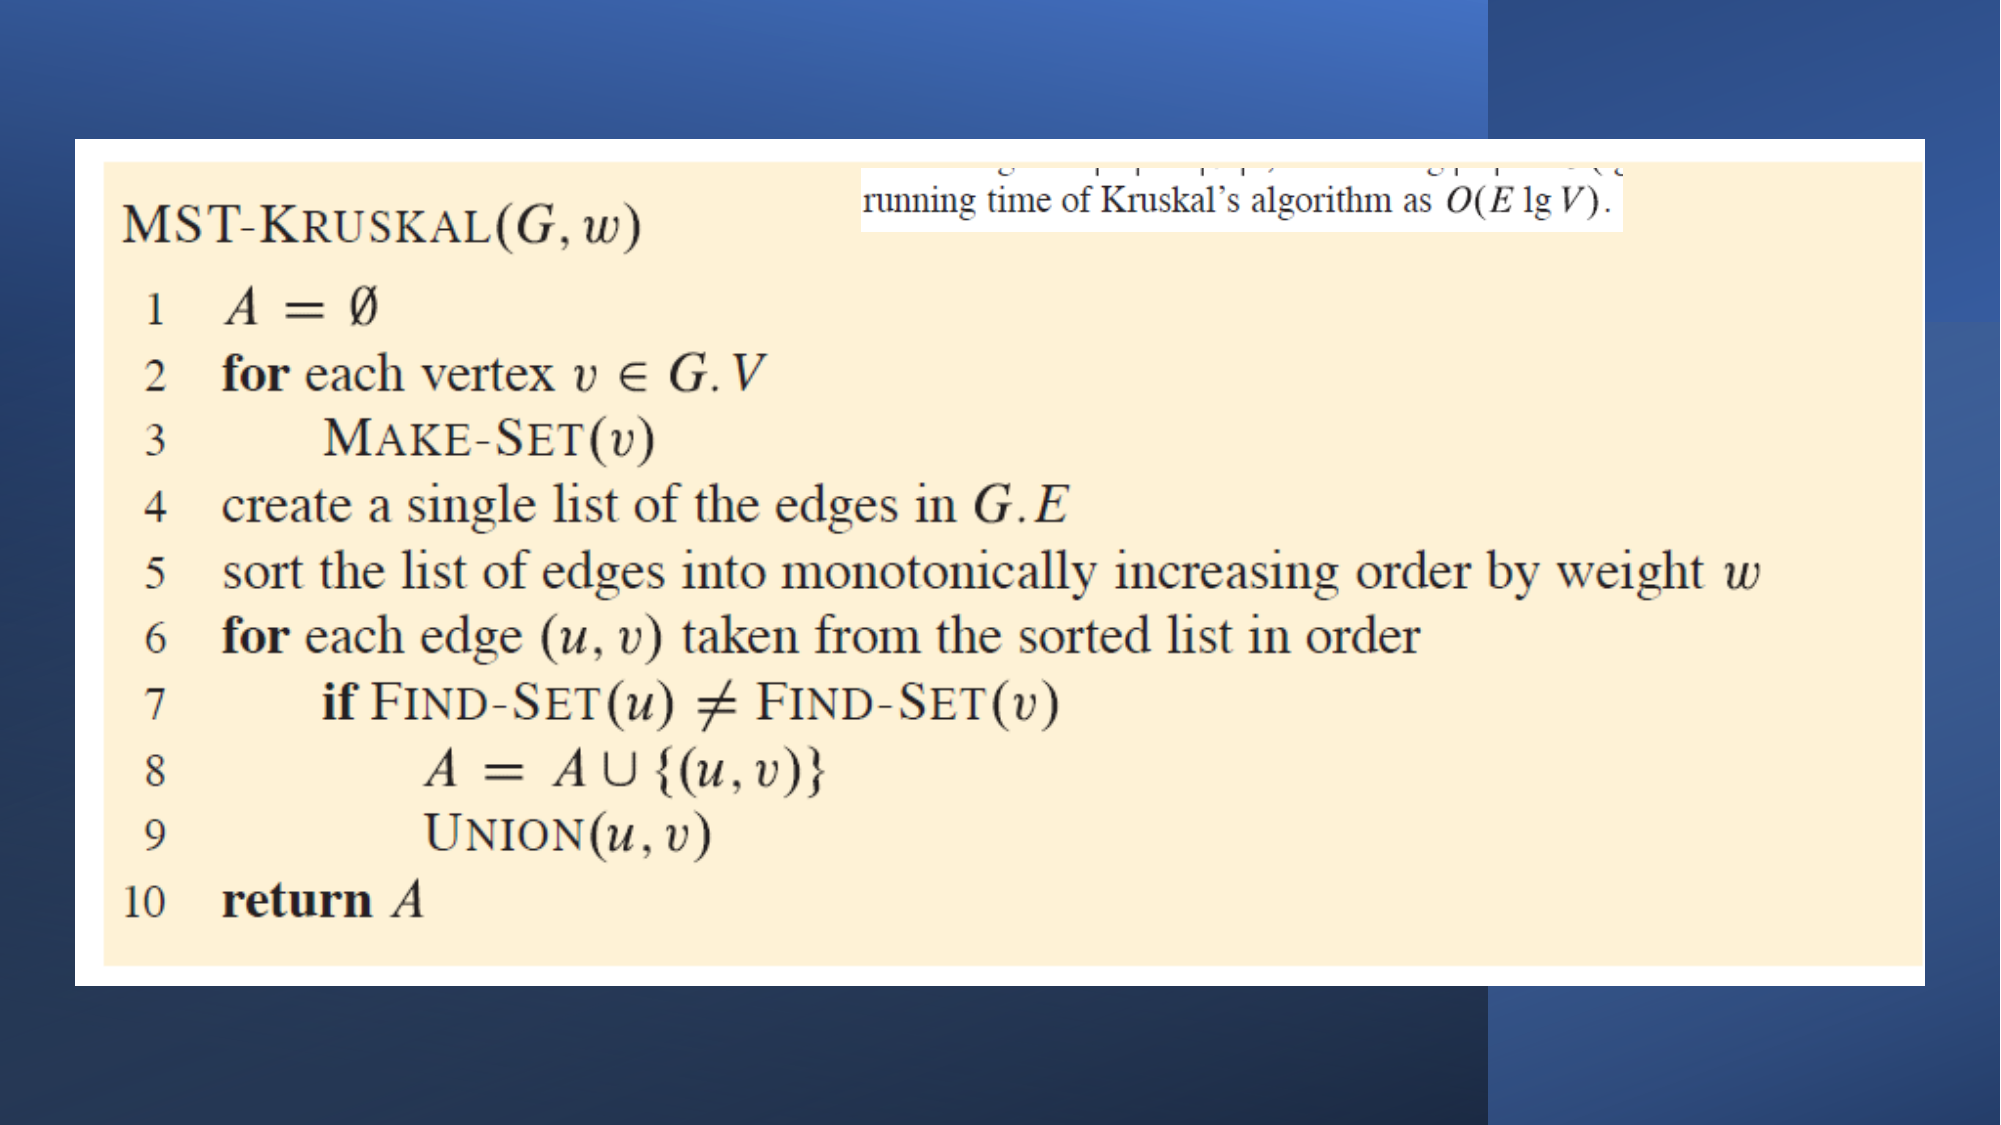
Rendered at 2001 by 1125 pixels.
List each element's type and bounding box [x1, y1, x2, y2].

text_box [0, 321, 2000, 1125]
text_box [1489, 0, 2000, 321]
text_box [0, 0, 1489, 321]
picture [74, 139, 1925, 986]
